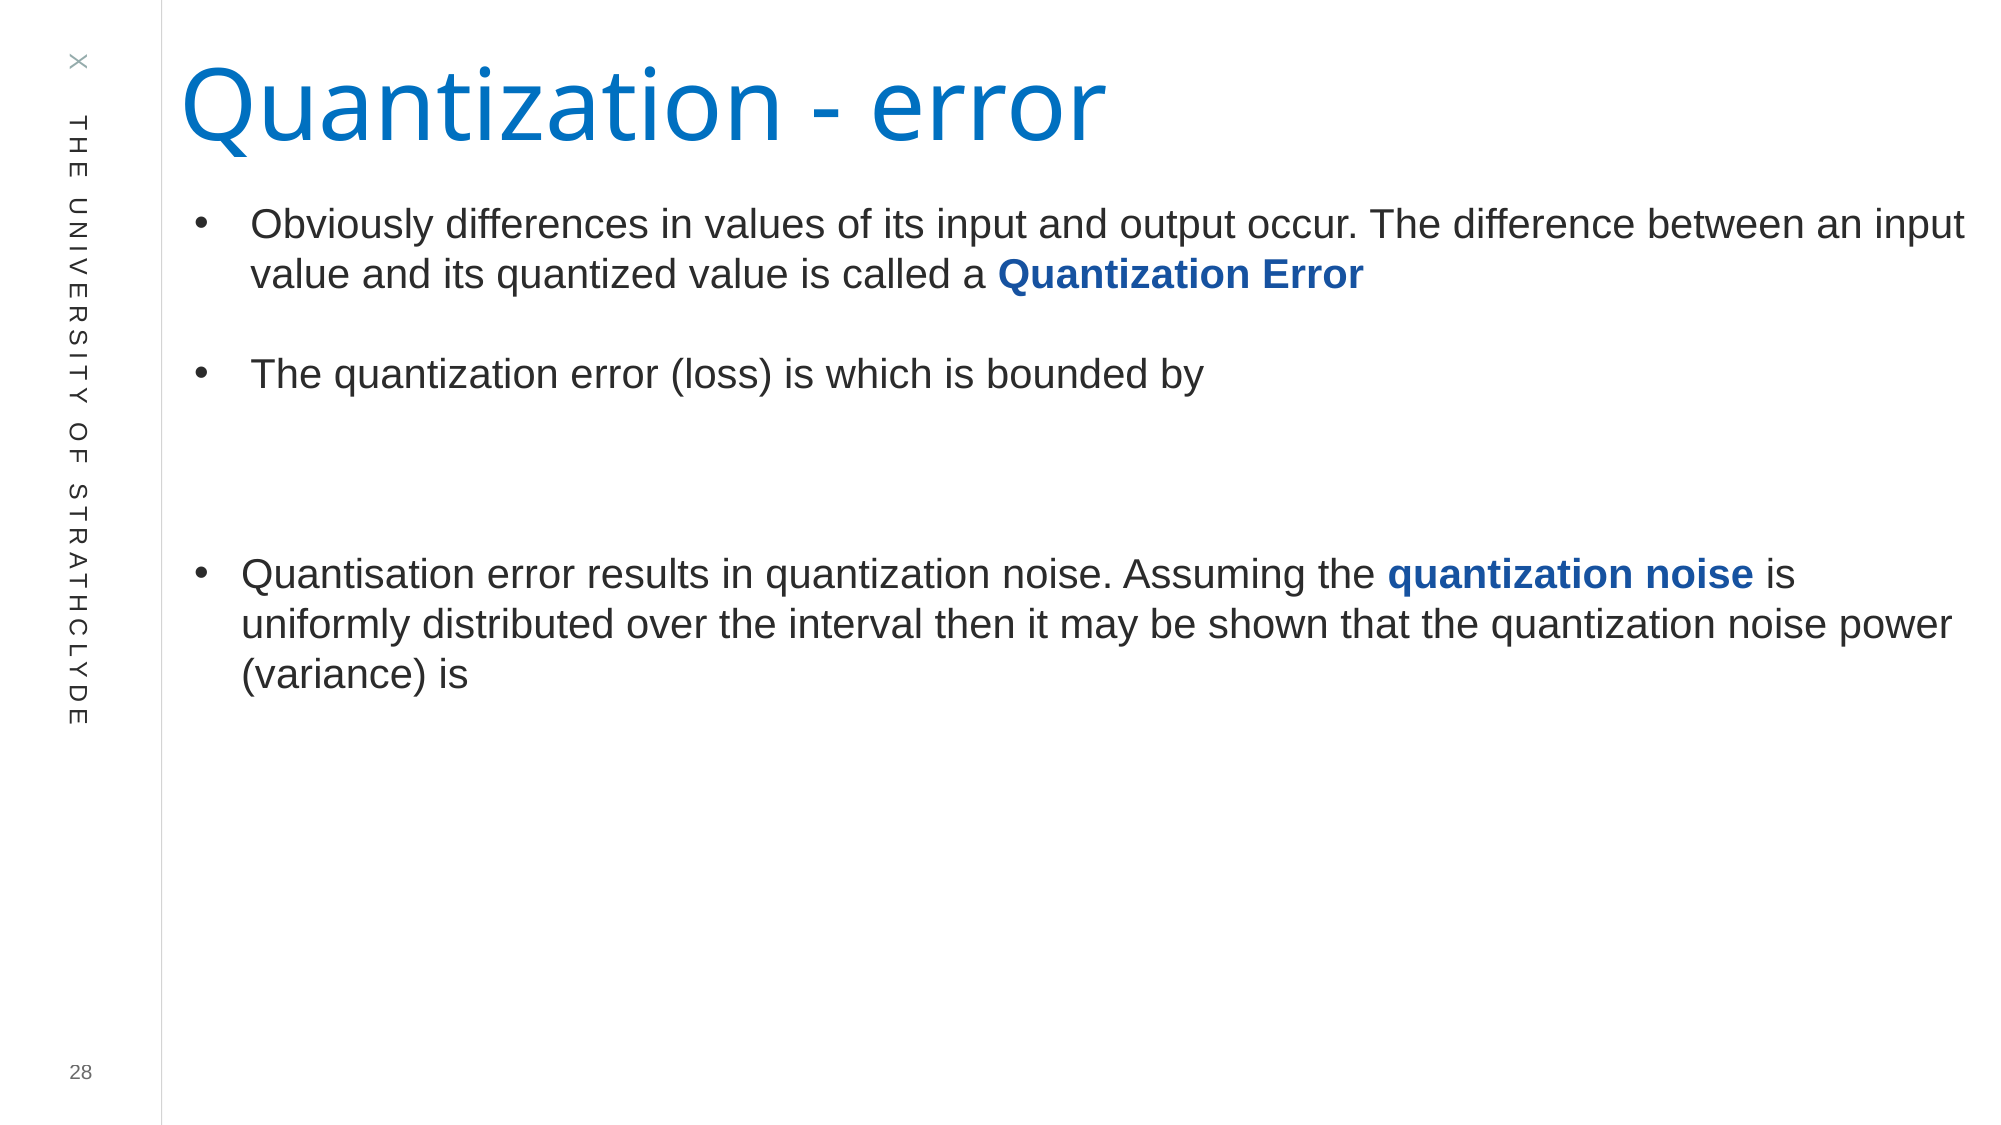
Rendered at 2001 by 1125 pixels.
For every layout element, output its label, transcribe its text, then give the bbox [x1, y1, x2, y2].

title Quantization - error [179, 31, 1780, 327]
slide_number 28 [38, 1052, 123, 1091]
